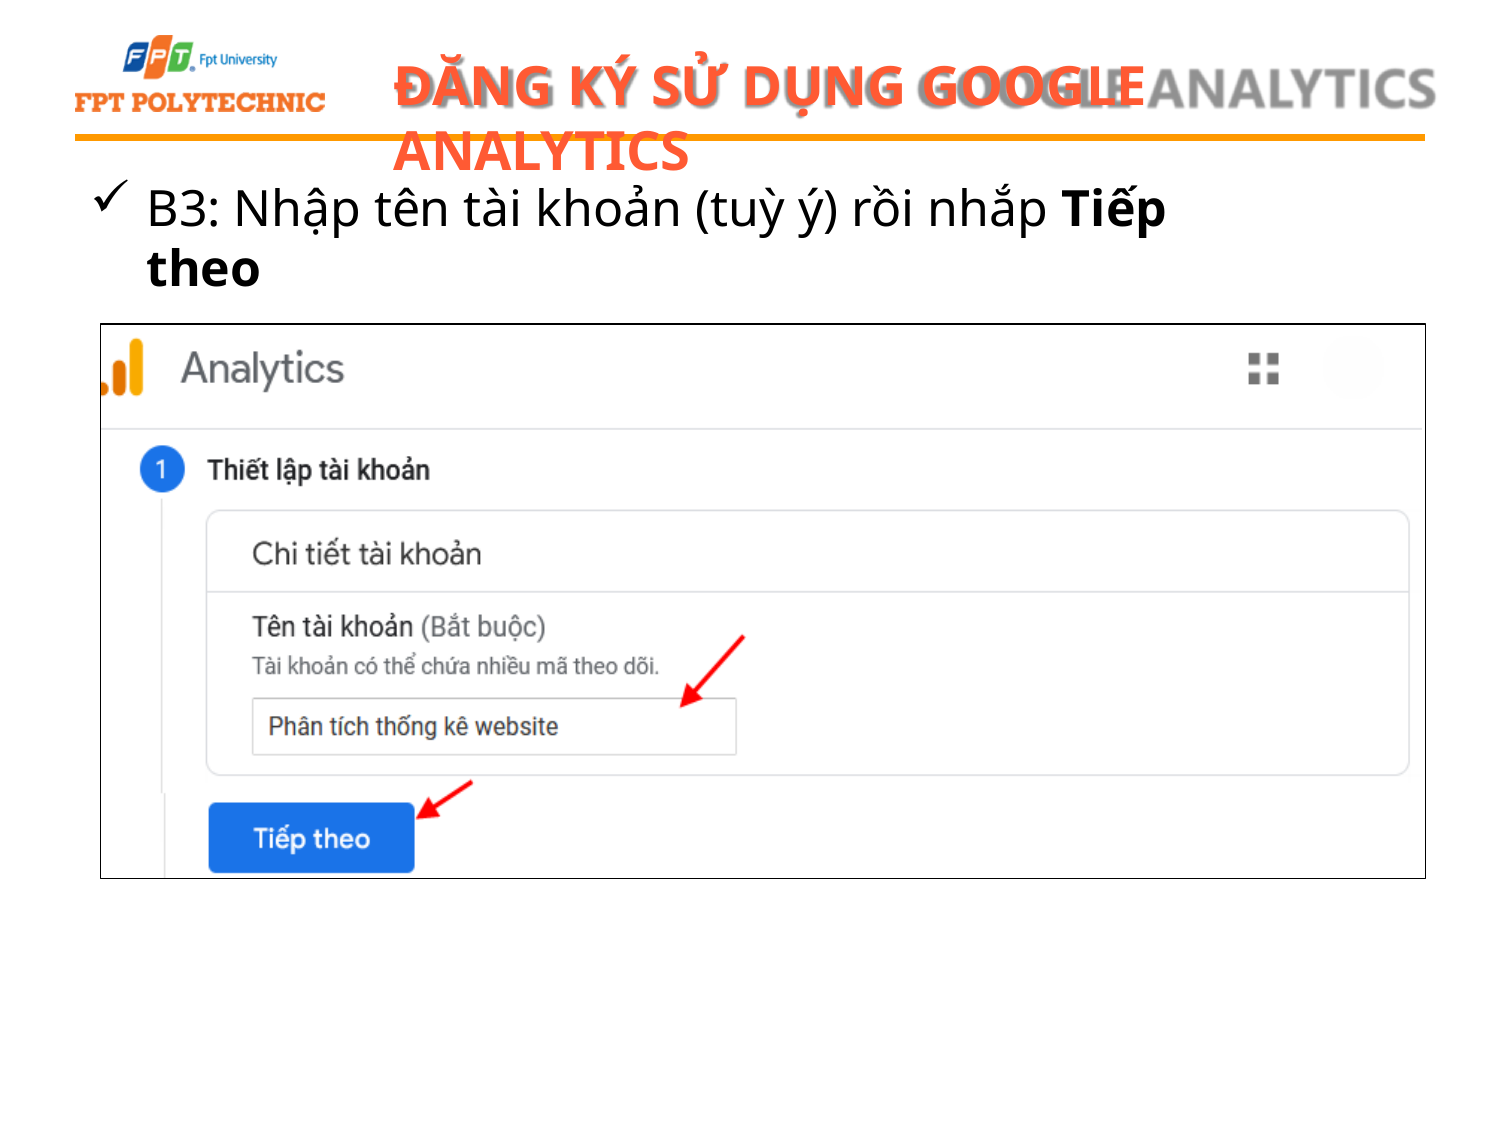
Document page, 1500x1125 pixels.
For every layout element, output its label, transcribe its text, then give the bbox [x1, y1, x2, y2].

text_box B3: Nhập tên tài khoản (tuỳ ý) rồi nhắp Tiếp theo [88, 174, 1241, 297]
picture [75, 35, 325, 112]
title ĐĂNG KÝ SỬ DỤNG GOOGLE ANALYTICS [391, 165, 1437, 239]
picture [359, 34, 1487, 156]
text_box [99, 323, 1426, 880]
